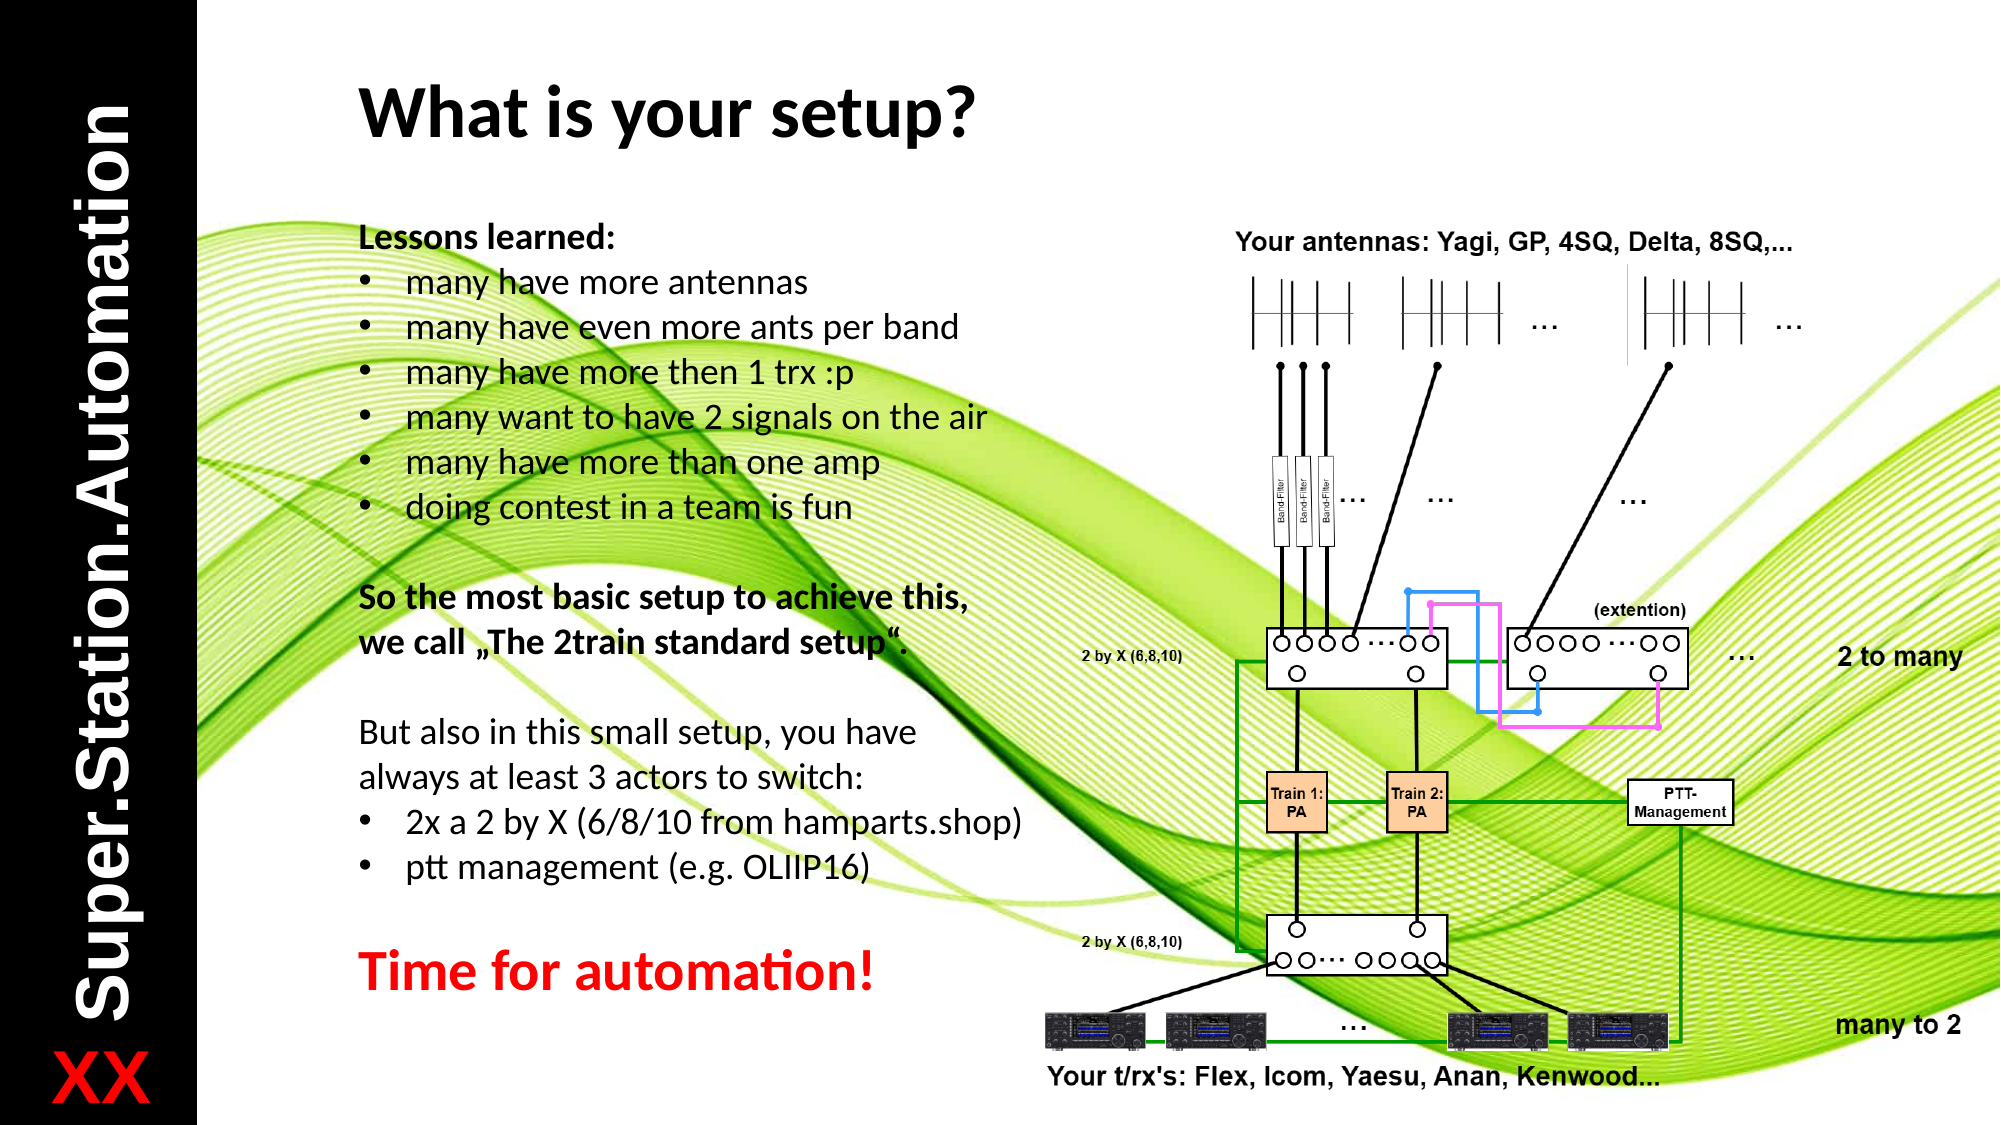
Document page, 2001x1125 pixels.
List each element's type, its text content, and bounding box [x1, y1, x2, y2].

picture [0, 194, 2000, 1125]
text_box Super.Station.Automation [0, 0, 197, 194]
text_box What is your setup? [343, 54, 1820, 160]
